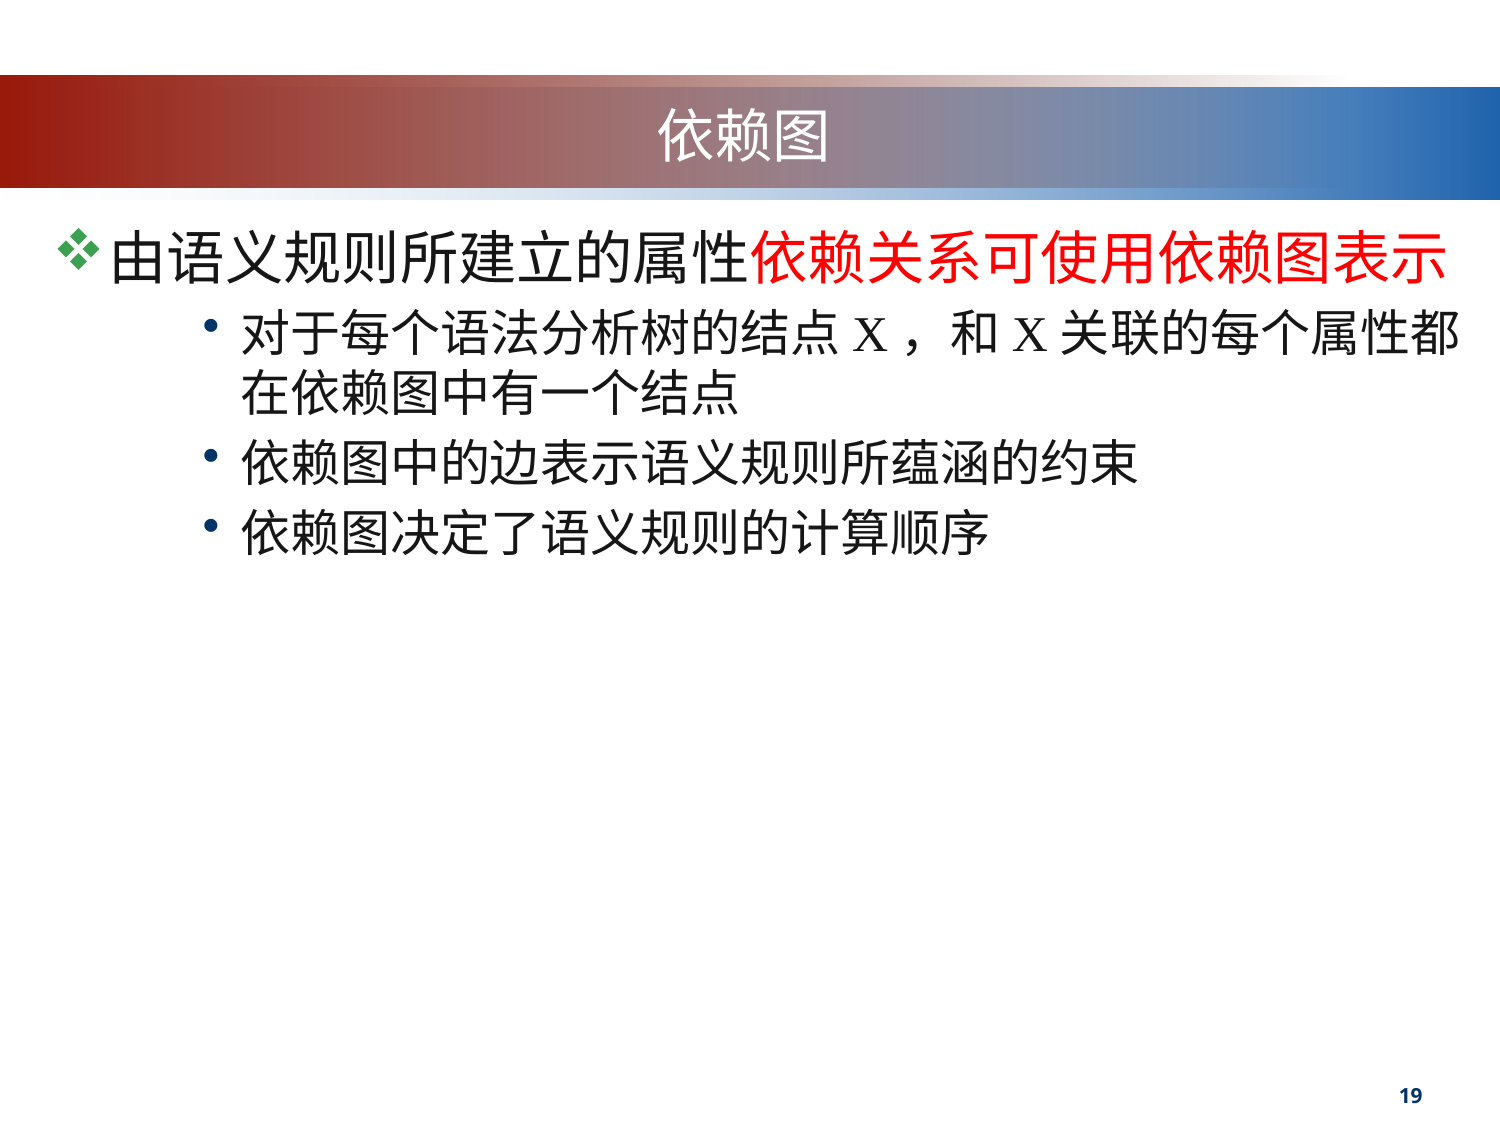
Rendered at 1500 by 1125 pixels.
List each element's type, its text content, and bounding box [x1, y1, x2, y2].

list 由语义规则所建立的属性依赖关系可使用依赖图表示 对于每个语法分析树的结点X，和X关联的每个属性都在依赖图中有一个结点 依赖图中的边表示语义规则所蕴涵的约束 依赖图决定了语义规则的计算顺序 [37, 199, 1476, 1061]
title 依赖图 [137, 87, 1351, 181]
slide_number 19 [1087, 1074, 1438, 1117]
